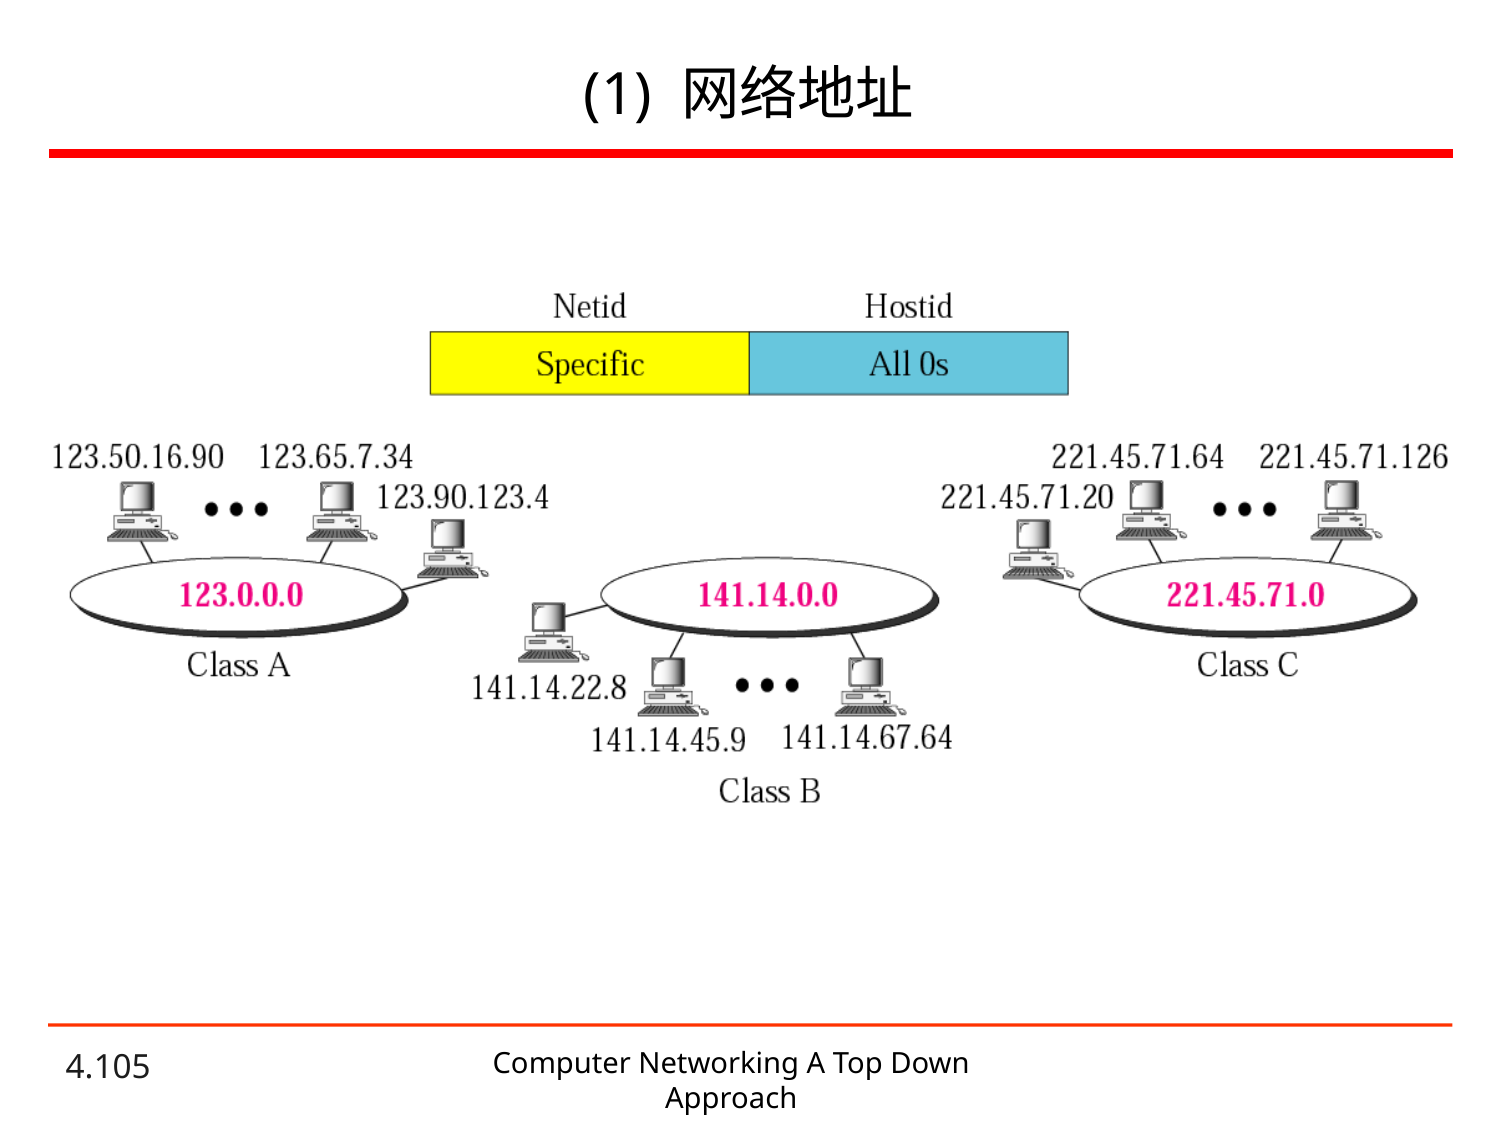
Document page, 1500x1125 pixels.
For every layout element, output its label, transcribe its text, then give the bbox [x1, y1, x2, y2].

picture [49, 287, 1451, 812]
title (1) 网络地址 [55, 37, 1443, 146]
